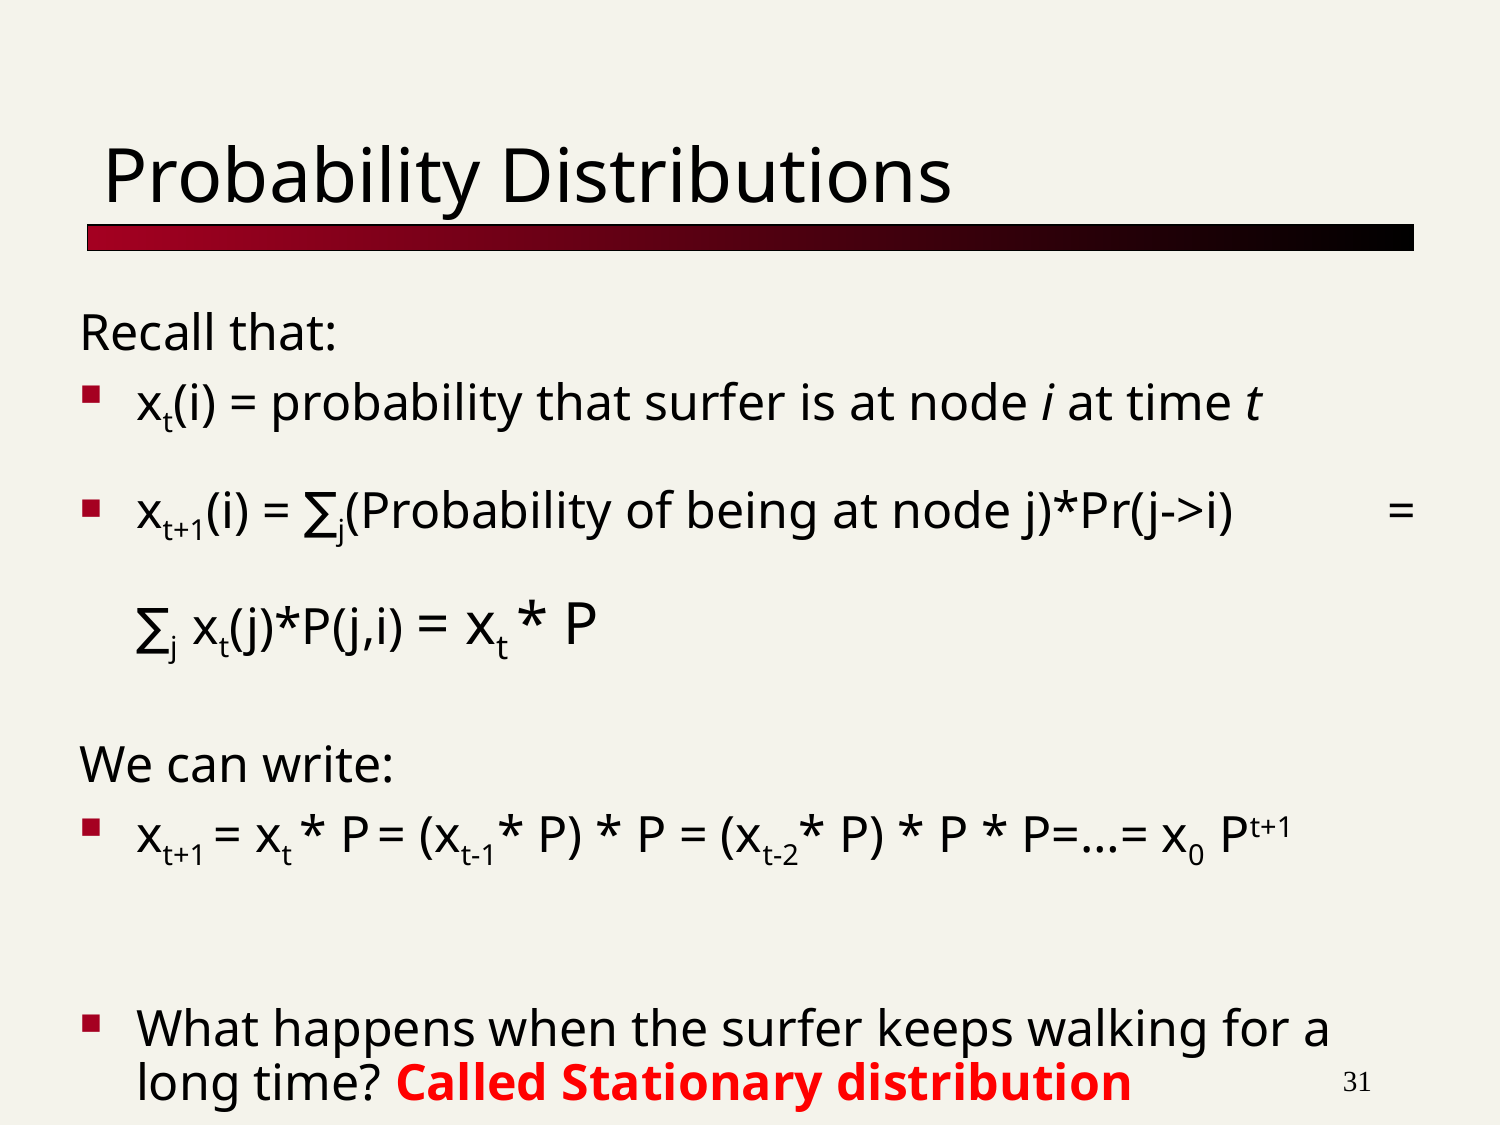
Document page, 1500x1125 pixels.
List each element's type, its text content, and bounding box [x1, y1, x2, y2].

list Recall that: xt(i) = probability that surfer is at node i at time t xt+1(i) = ∑j(Probability of being at node j)*Pr(j->i) = ∑j xt(j)*P(j,i) = xt * P We can write: xt+1 = xt * P = (xt-1* P) * P = (xt-2* P) * P * P=…= x0 Pt+1 What happens when the surfer keeps walking for a long time? Called Stationary distribution [64, 229, 1438, 1042]
slide_number 31 [1074, 1054, 1388, 1125]
title Probability Distributions [87, 62, 1413, 225]
